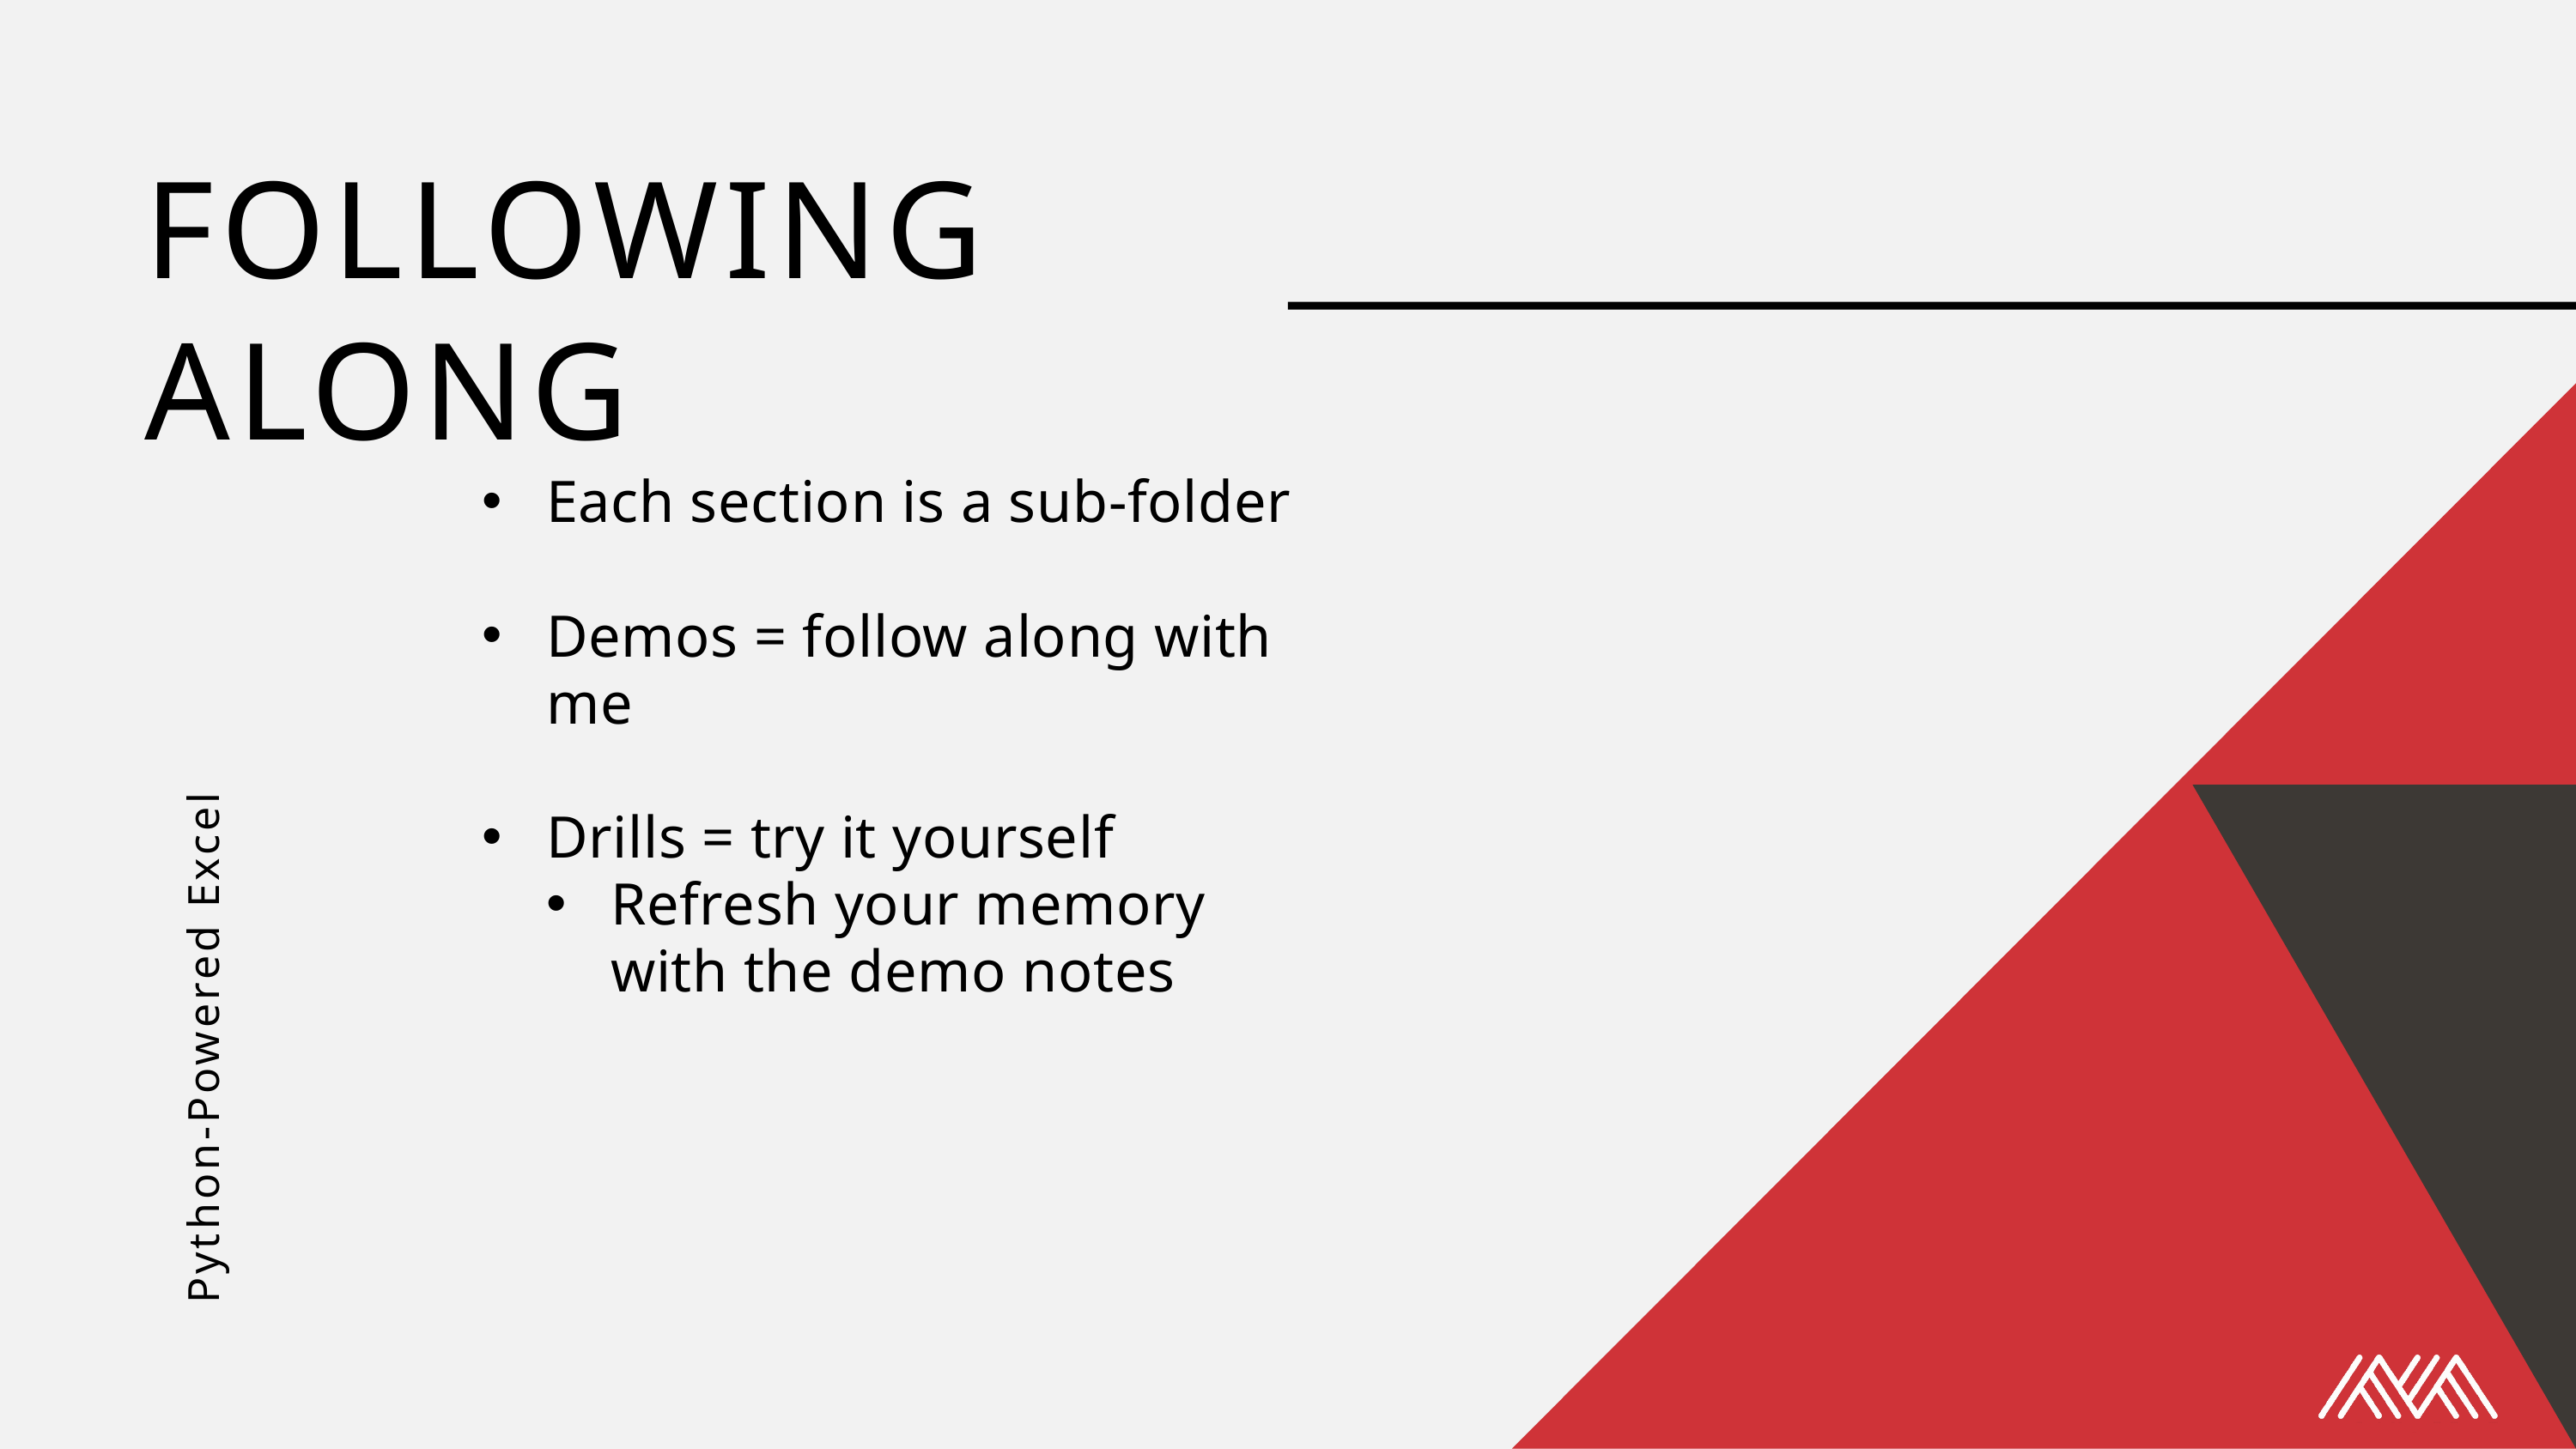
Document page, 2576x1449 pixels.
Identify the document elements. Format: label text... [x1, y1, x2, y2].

text_box Each section is a sub-folder Demos = follow along with me Drills = try it yourself Refresh your memory with the demo notes [482, 467, 1314, 1205]
text_box [1287, 301, 2576, 310]
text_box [1510, 384, 2576, 1448]
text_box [2192, 784, 2576, 1449]
picture [2267, 1303, 2551, 1449]
text_box Python-Powered Excel [167, 790, 228, 1304]
text_box FOLLOWING ALONG [144, 144, 1212, 467]
